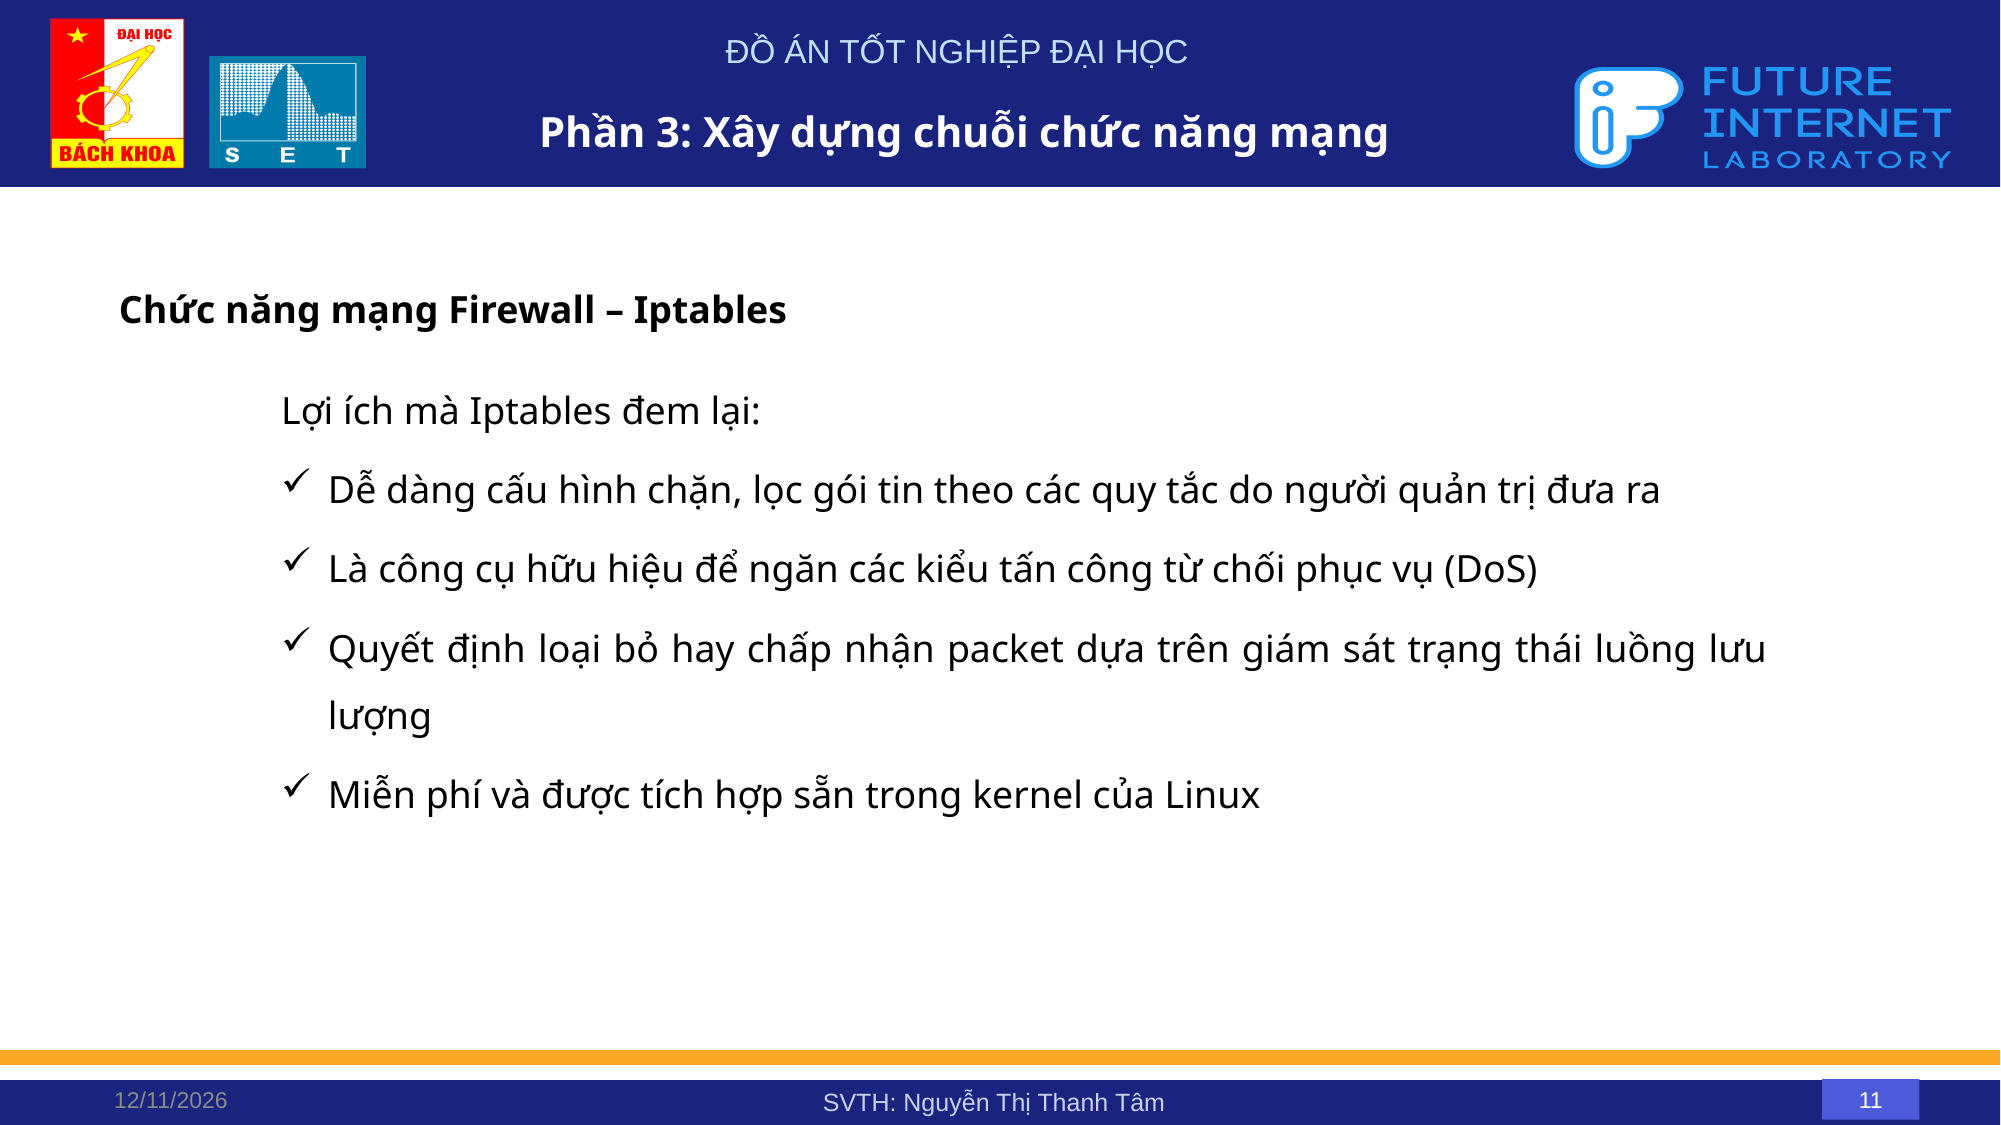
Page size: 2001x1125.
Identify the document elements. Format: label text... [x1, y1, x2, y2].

text_box Chức năng mạng Firewall – Iptables [104, 278, 813, 384]
list Lợi ích mà Iptables đem lại: Dễ dàng cấu hình chặn, lọc gói tin theo các quy tắc do người quản trị đưa ra Là công cụ hữu hiệu để ngăn các kiểu tấn công từ chối phục vụ (DoS) Quyết định loại bỏ hay chấp nhận packet dựa trên giám sát trạng thái luồng lưu lượng Miễn phí và được tích hợp sẵn trong kernel của Linux [266, 357, 1784, 926]
picture [0, 0, 2001, 1125]
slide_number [0, 1079, 342, 1120]
slide_number 11 [1822, 1079, 1920, 1120]
title Phần 3: Xây dựng chuỗi chức năng mạng [436, 103, 1505, 186]
